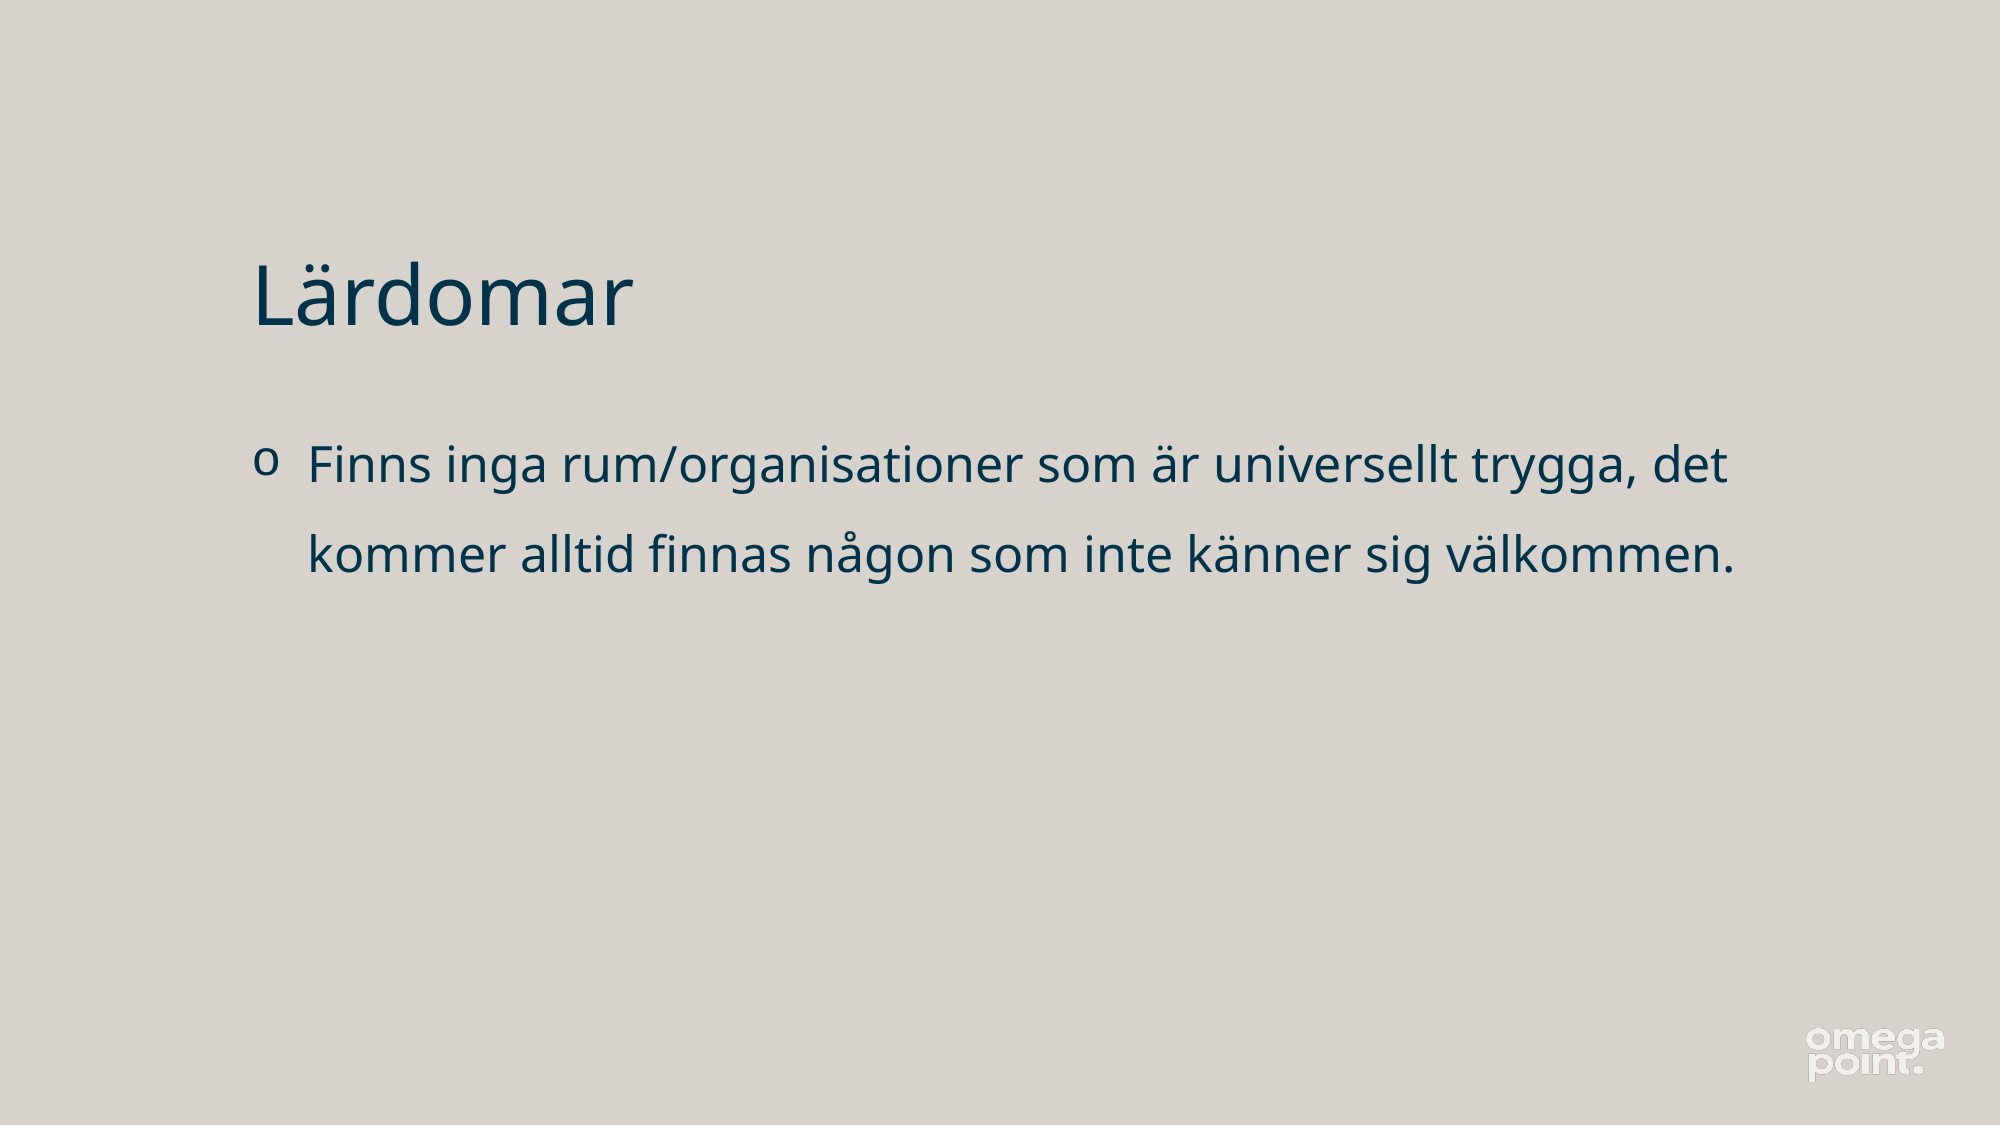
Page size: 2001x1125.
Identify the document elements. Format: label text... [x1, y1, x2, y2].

title Lärdomar [236, 61, 1785, 351]
list Finns inga rum/organisationer som är universellt trygga, det kommer alltid finnas någon som inte känner sig välkommen. [236, 394, 1785, 1044]
